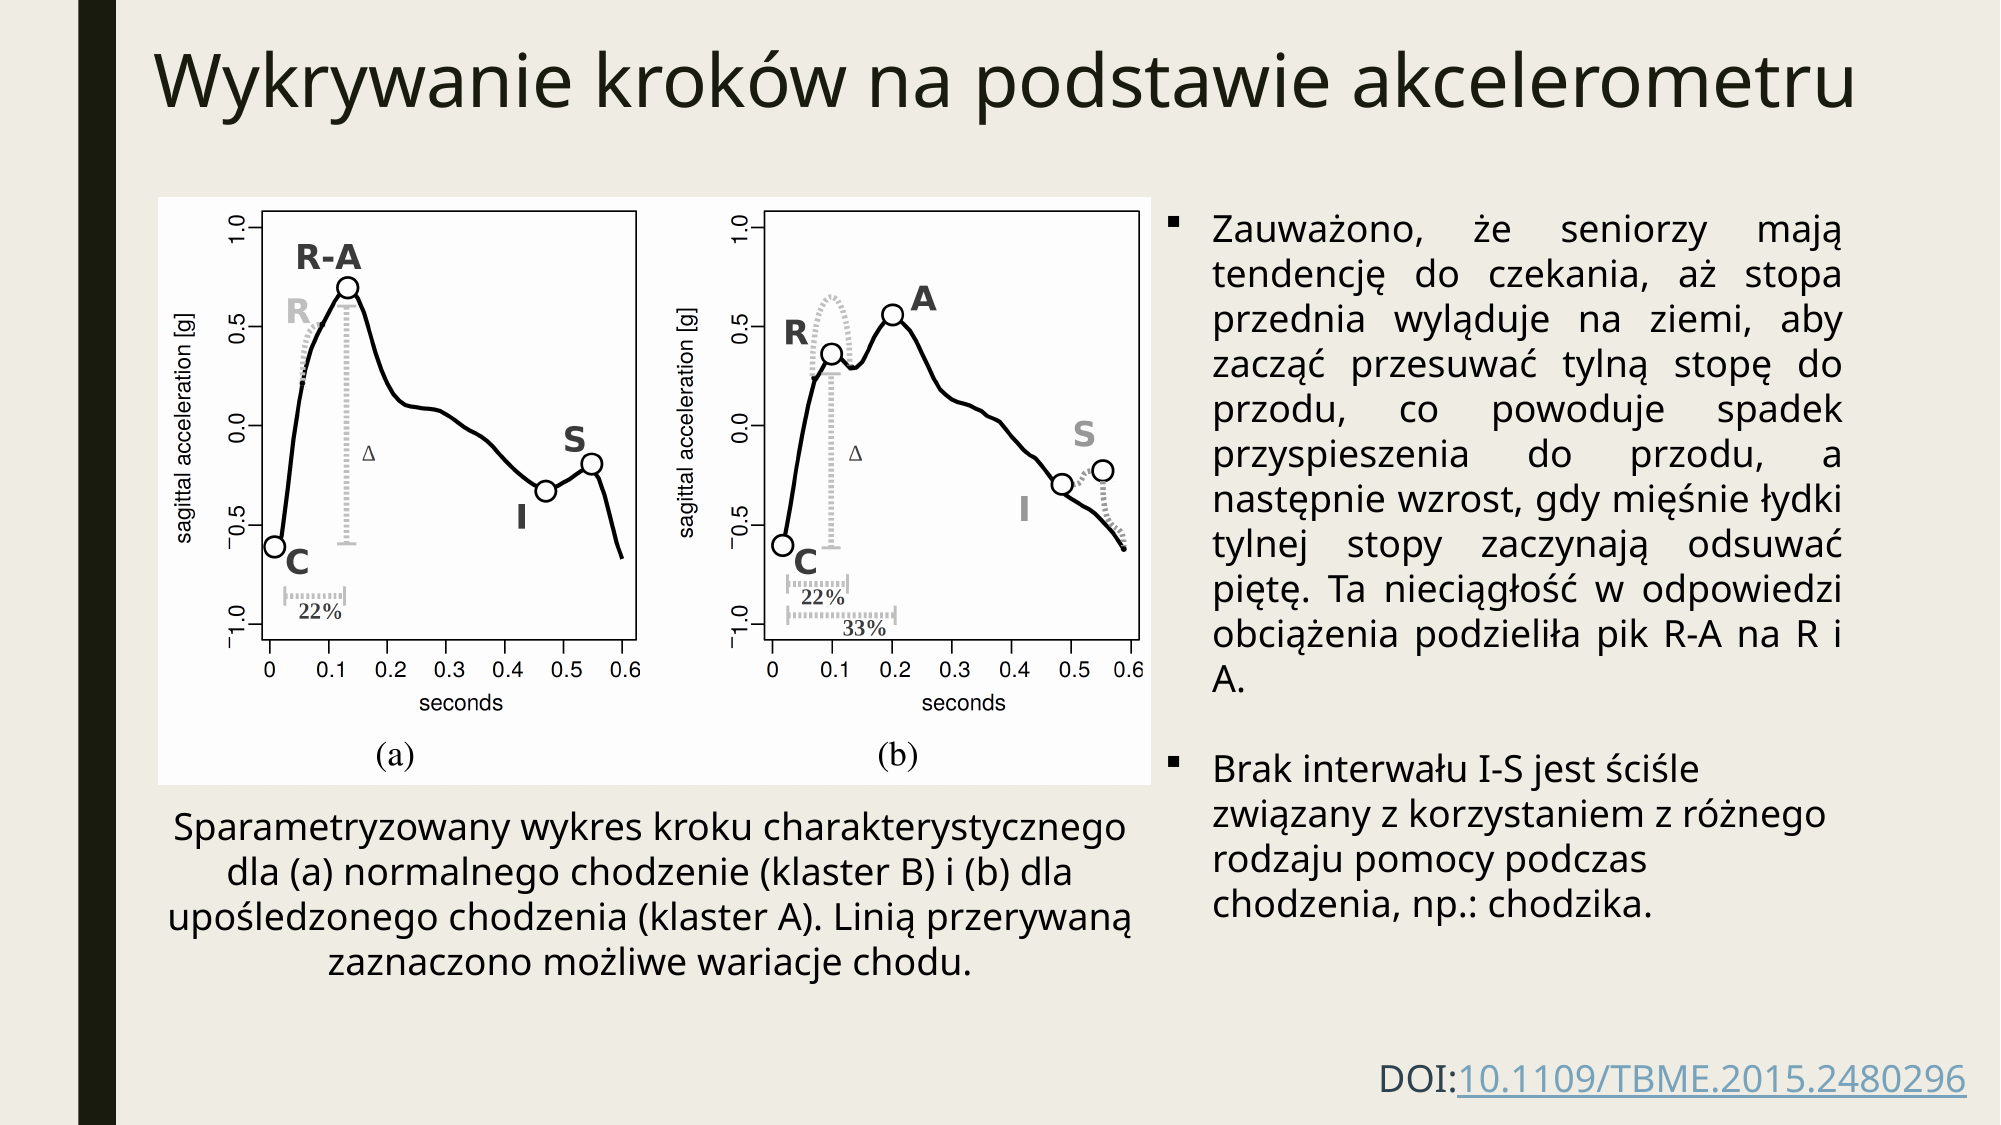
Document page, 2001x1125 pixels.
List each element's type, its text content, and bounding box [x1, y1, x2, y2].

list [157, 197, 1151, 785]
title Wykrywanie kroków na podstawie akcelerometru [138, 36, 1927, 149]
text_box Zauważono, że seniorzy mają tendencję do czekania, aż stopa przednia wyląduje na ziemi, aby zacząć przesuwać tylną stopę do przodu, co powoduje spadek przyspieszenia do przodu, a następnie wzrost, gdy mięśnie łydki tylnej stopy zaczynają odsuwać piętę. Ta nieciągłość w odpowiedzi obciążenia podzieliła pik R-A na R i A. Brak interwału I-S jest ściśle związany z korzystaniem z różnego rodzaju pomocy podczas chodzenia, np.: chodzika. [1150, 197, 1859, 1022]
text_box Sparametryzowany wykres kroku charakterystycznego dla (a) normalnego chodzenie (klaster B) i (b) dla upośledzonego chodzenia (klaster A). Linią przerywaną zaznaczono możliwe wariacje chodu. [150, 795, 1150, 991]
text_box DOI:10.1109/TBME.2015.2480296 [1363, 1047, 1982, 1113]
